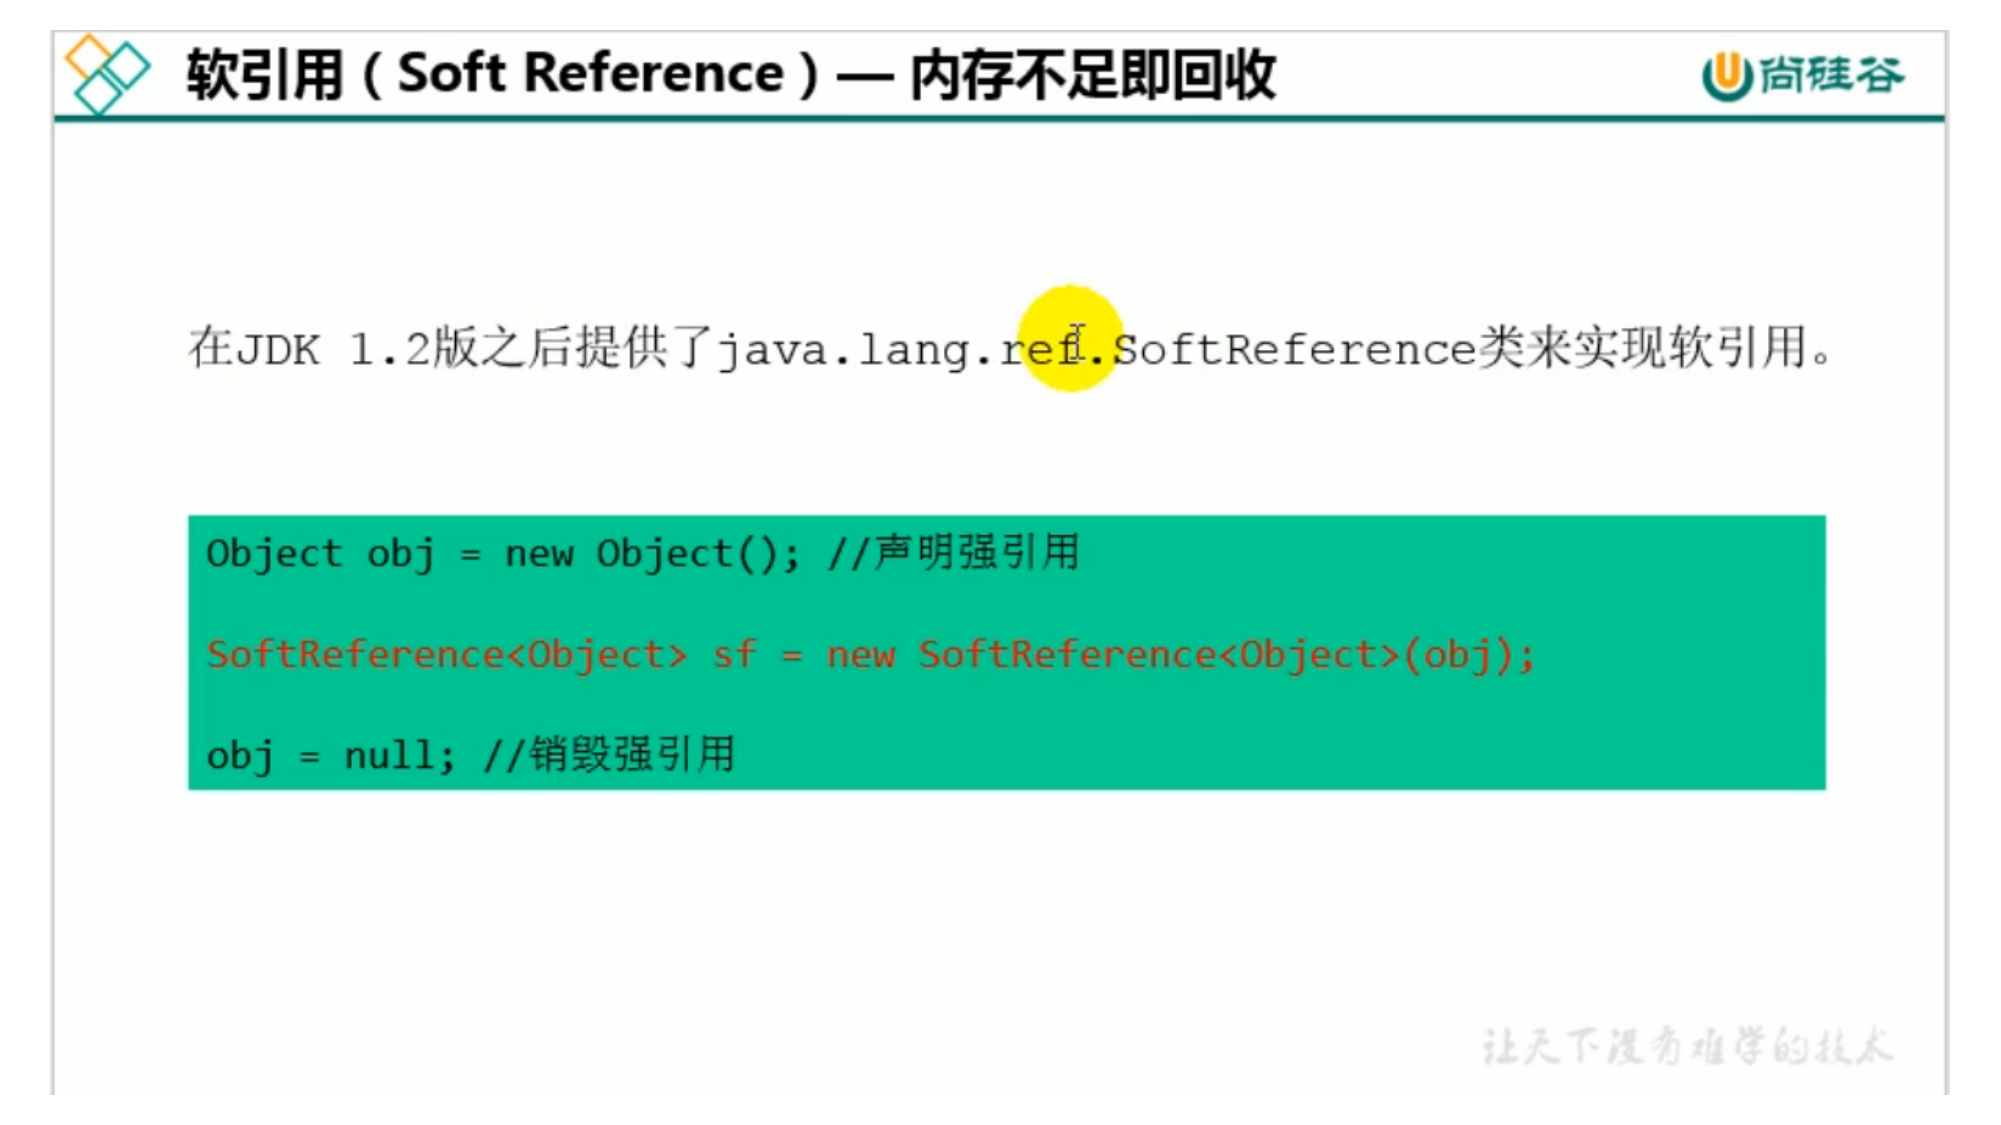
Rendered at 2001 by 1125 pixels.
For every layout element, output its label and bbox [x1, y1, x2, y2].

picture [50, 30, 1950, 1095]
